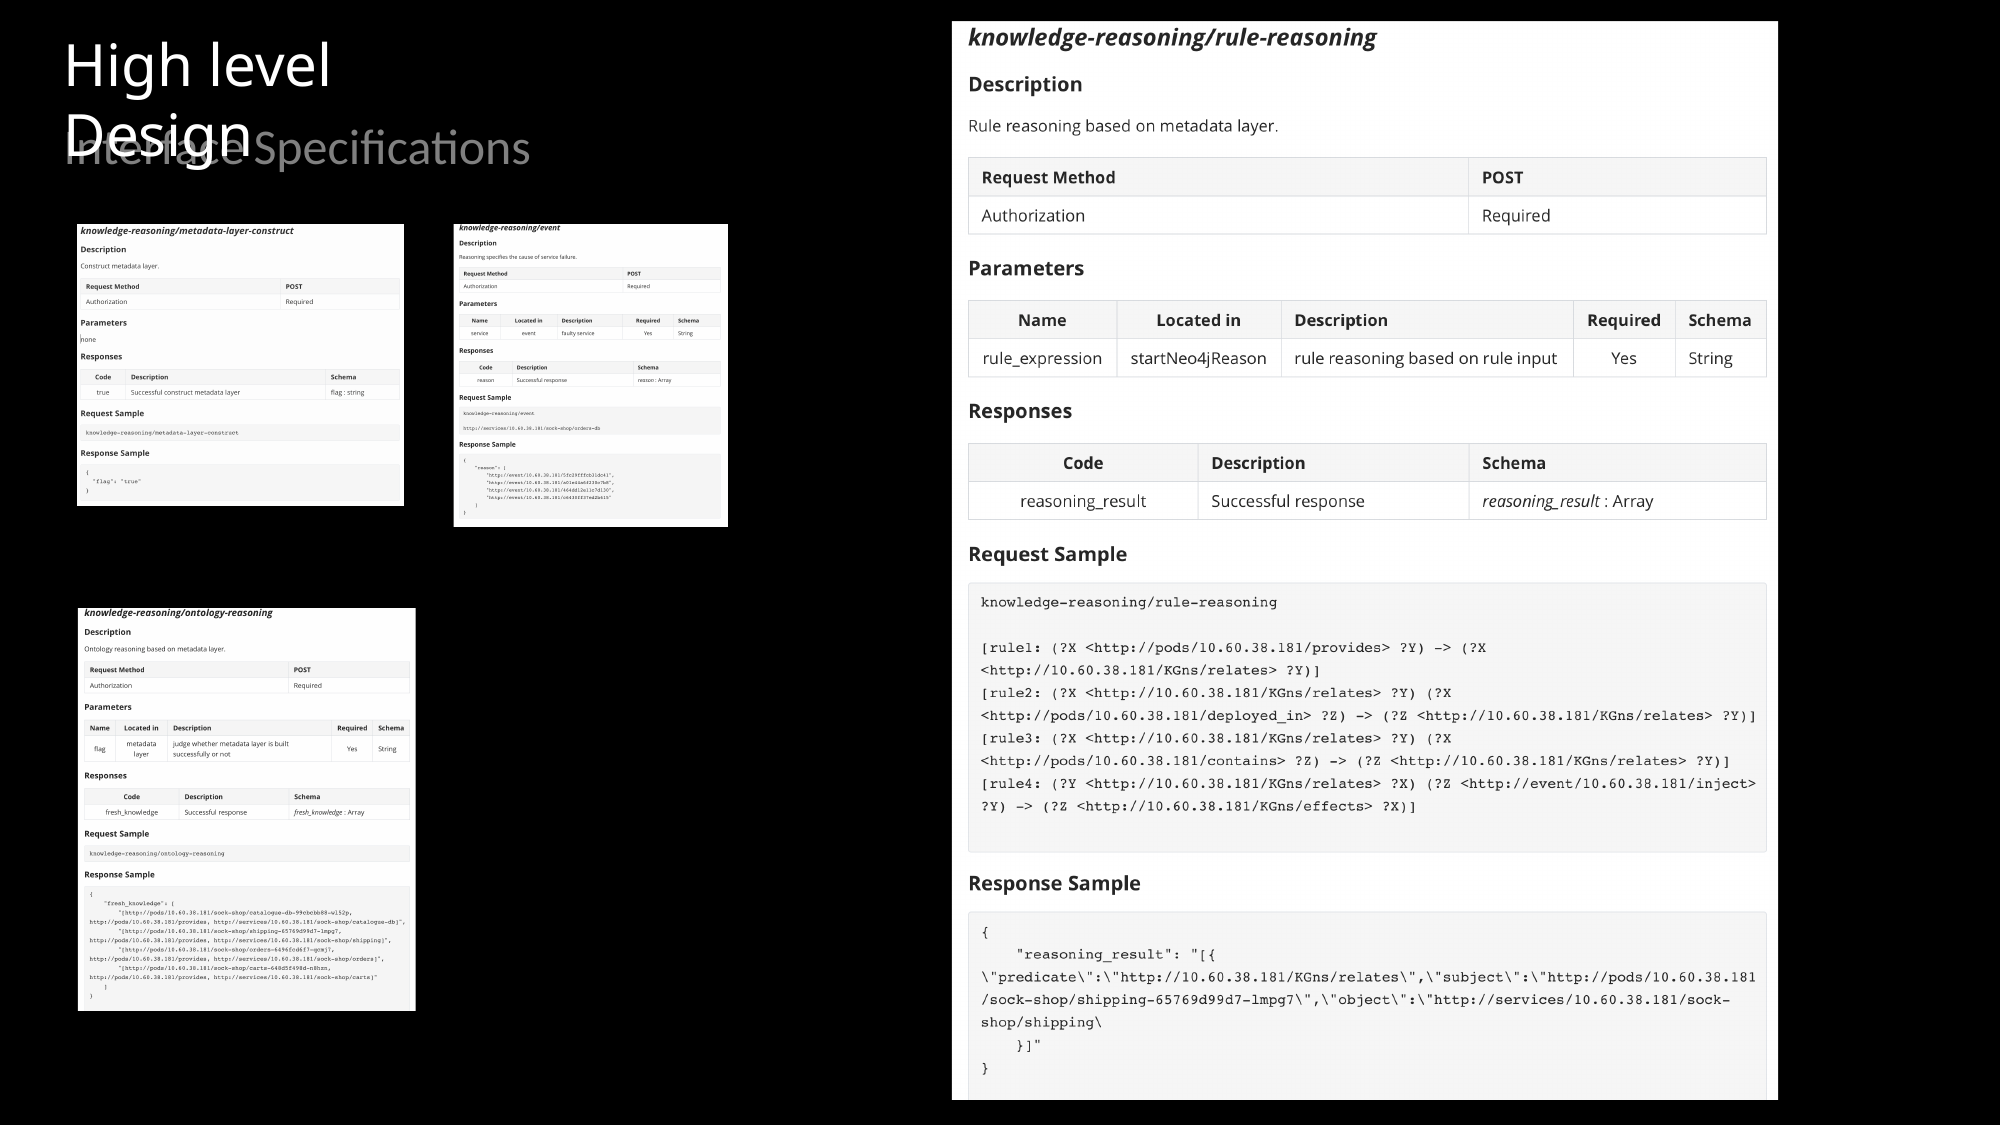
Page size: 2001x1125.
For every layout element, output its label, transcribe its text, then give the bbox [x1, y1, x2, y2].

text_box Interface Specifications [48, 106, 560, 182]
picture [453, 224, 728, 527]
text_box High level Design [48, 20, 504, 176]
picture [77, 224, 404, 506]
picture [951, 20, 1779, 1100]
picture [77, 607, 416, 1011]
